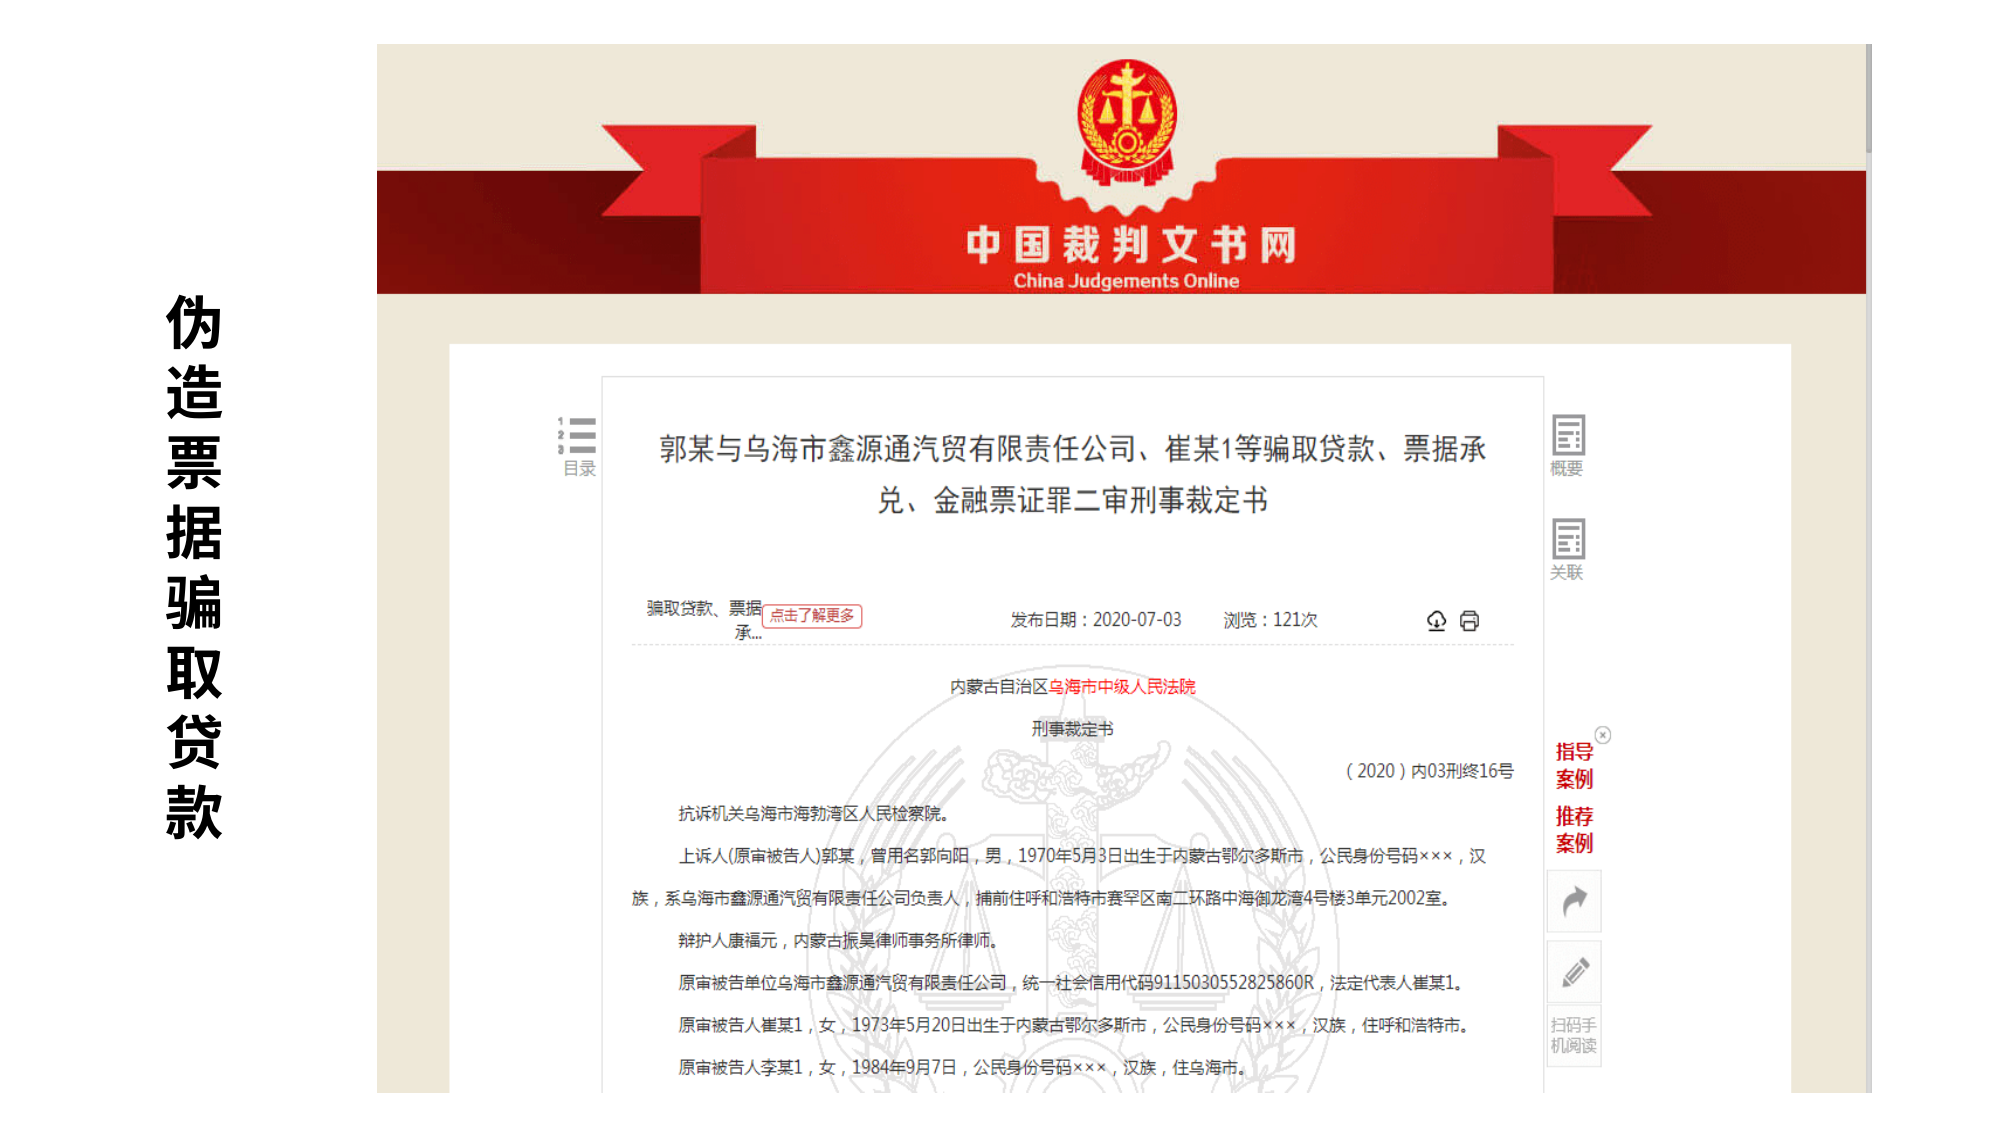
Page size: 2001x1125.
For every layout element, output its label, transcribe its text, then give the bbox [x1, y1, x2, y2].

picture [377, 44, 1872, 1093]
text_box 伪 造 票 据 骗 取 贷 款 [150, 278, 239, 854]
